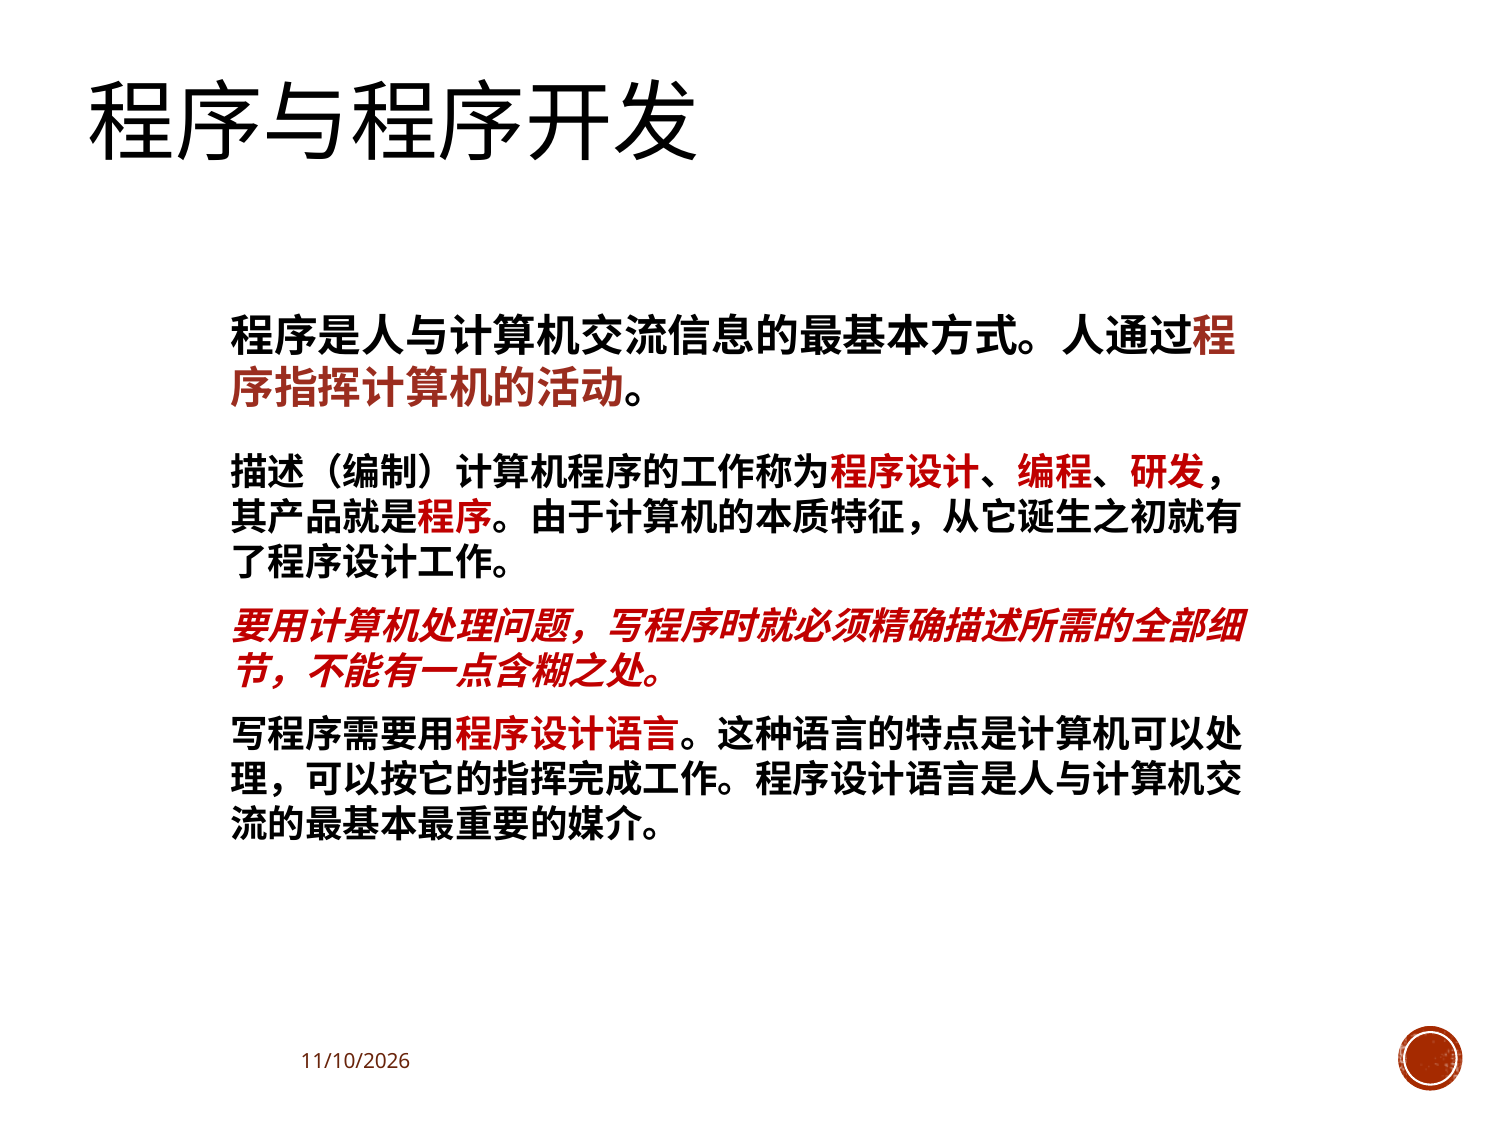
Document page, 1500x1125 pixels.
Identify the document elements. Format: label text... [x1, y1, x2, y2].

title 程序与程序开发 [72, 16, 1425, 233]
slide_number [75, 1024, 425, 1100]
text_box 描述（编制）计算机程序的工作称为程序设计、编程、研发，其产品就是程序。由于计算机的本质特征，从它诞生之初就有了程序设计工作。 要用计算机处理问题，写程序时就必须精确描述所需的全部细节，不能有一点含糊之处。 写程序需要用程序设计语言。这种语言的特点是计算机可以处理，可以按它的指挥完成工作。程序设计语言是人与计算机交流的最基本最重要的媒介。 [215, 440, 1275, 853]
text_box 程序是人与计算机交流信息的最基本方式。人通过程序指挥计算机的活动。 [215, 299, 1275, 420]
slide_number 10 [1074, 1024, 1425, 1100]
